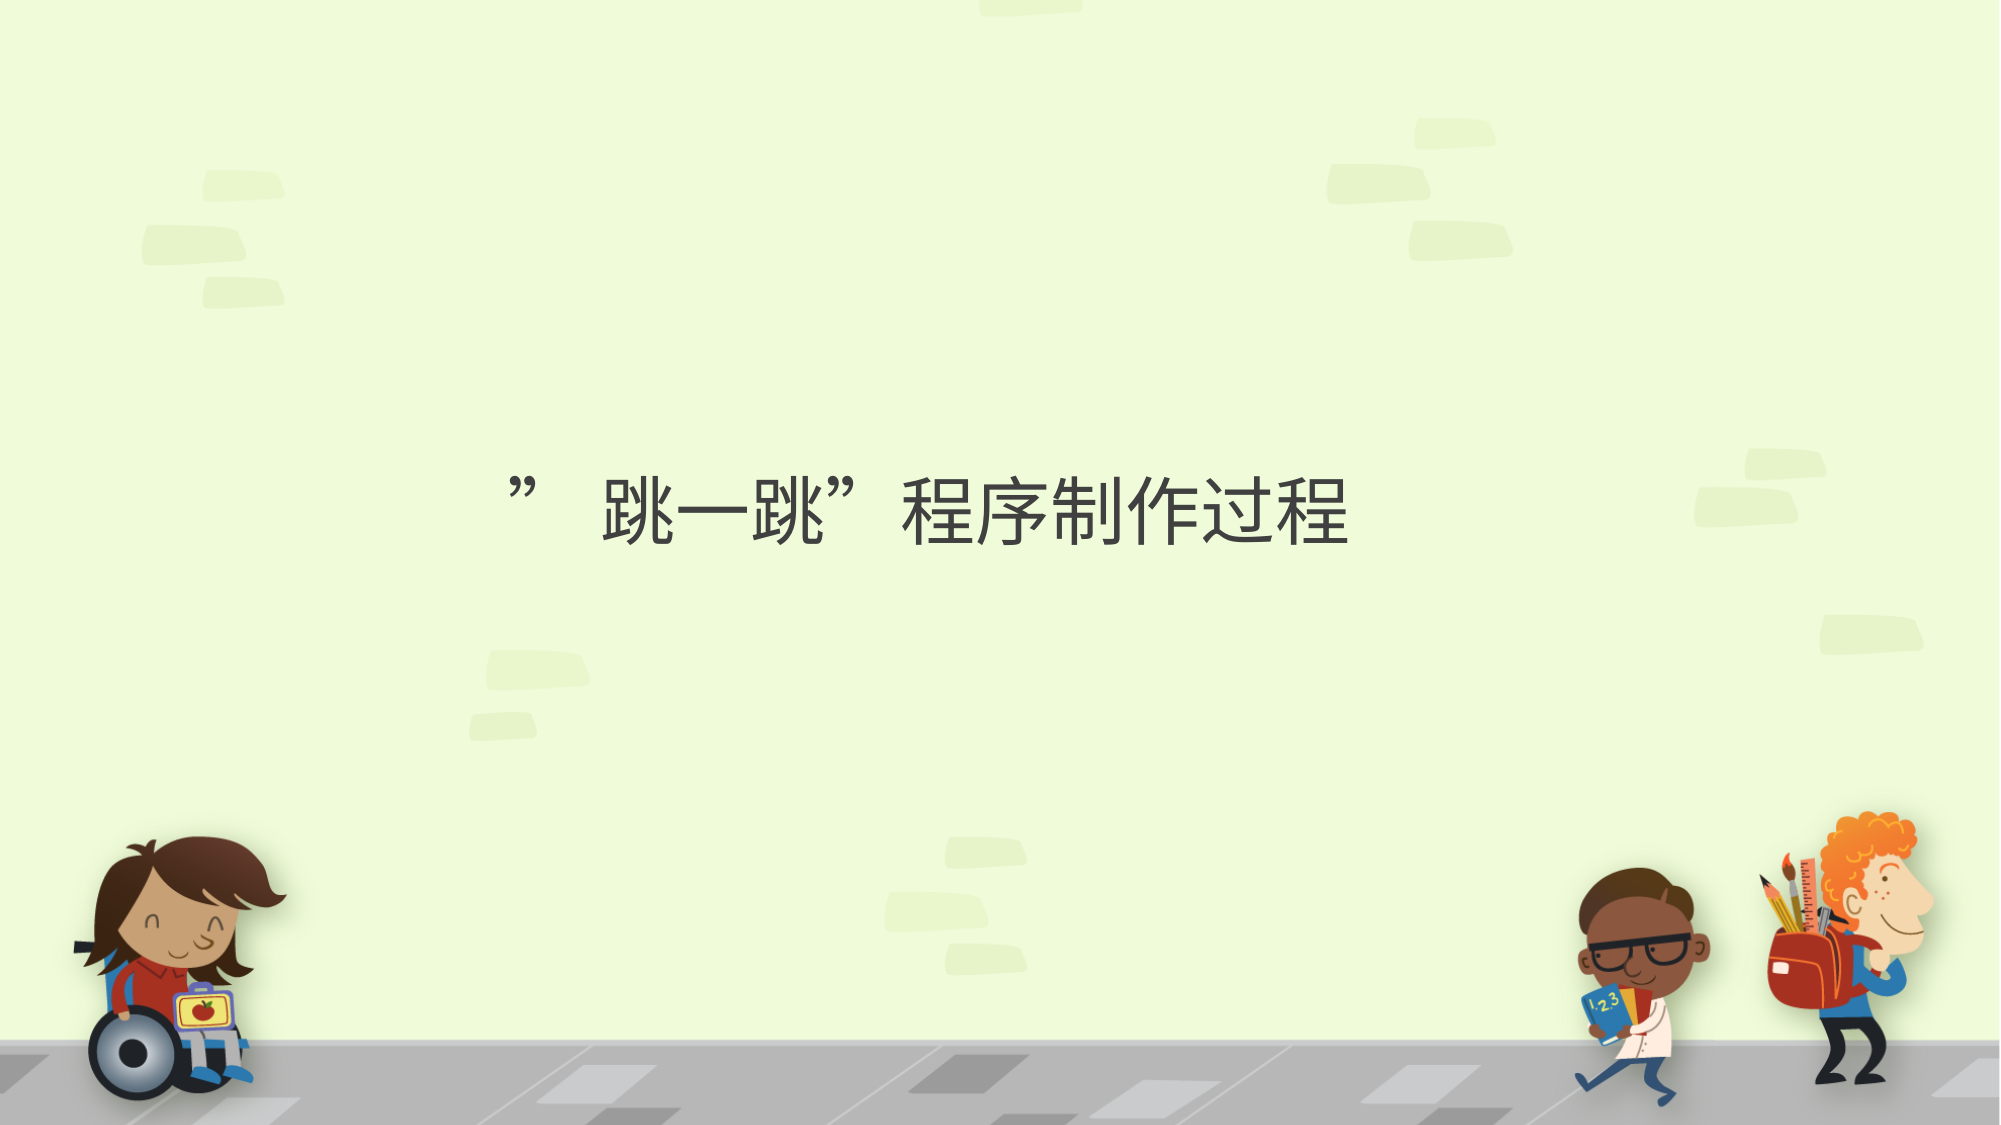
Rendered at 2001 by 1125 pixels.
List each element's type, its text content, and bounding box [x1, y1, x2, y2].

title ”跳一跳”程序制作过程 [492, 479, 1497, 563]
picture [0, 0, 2000, 1125]
